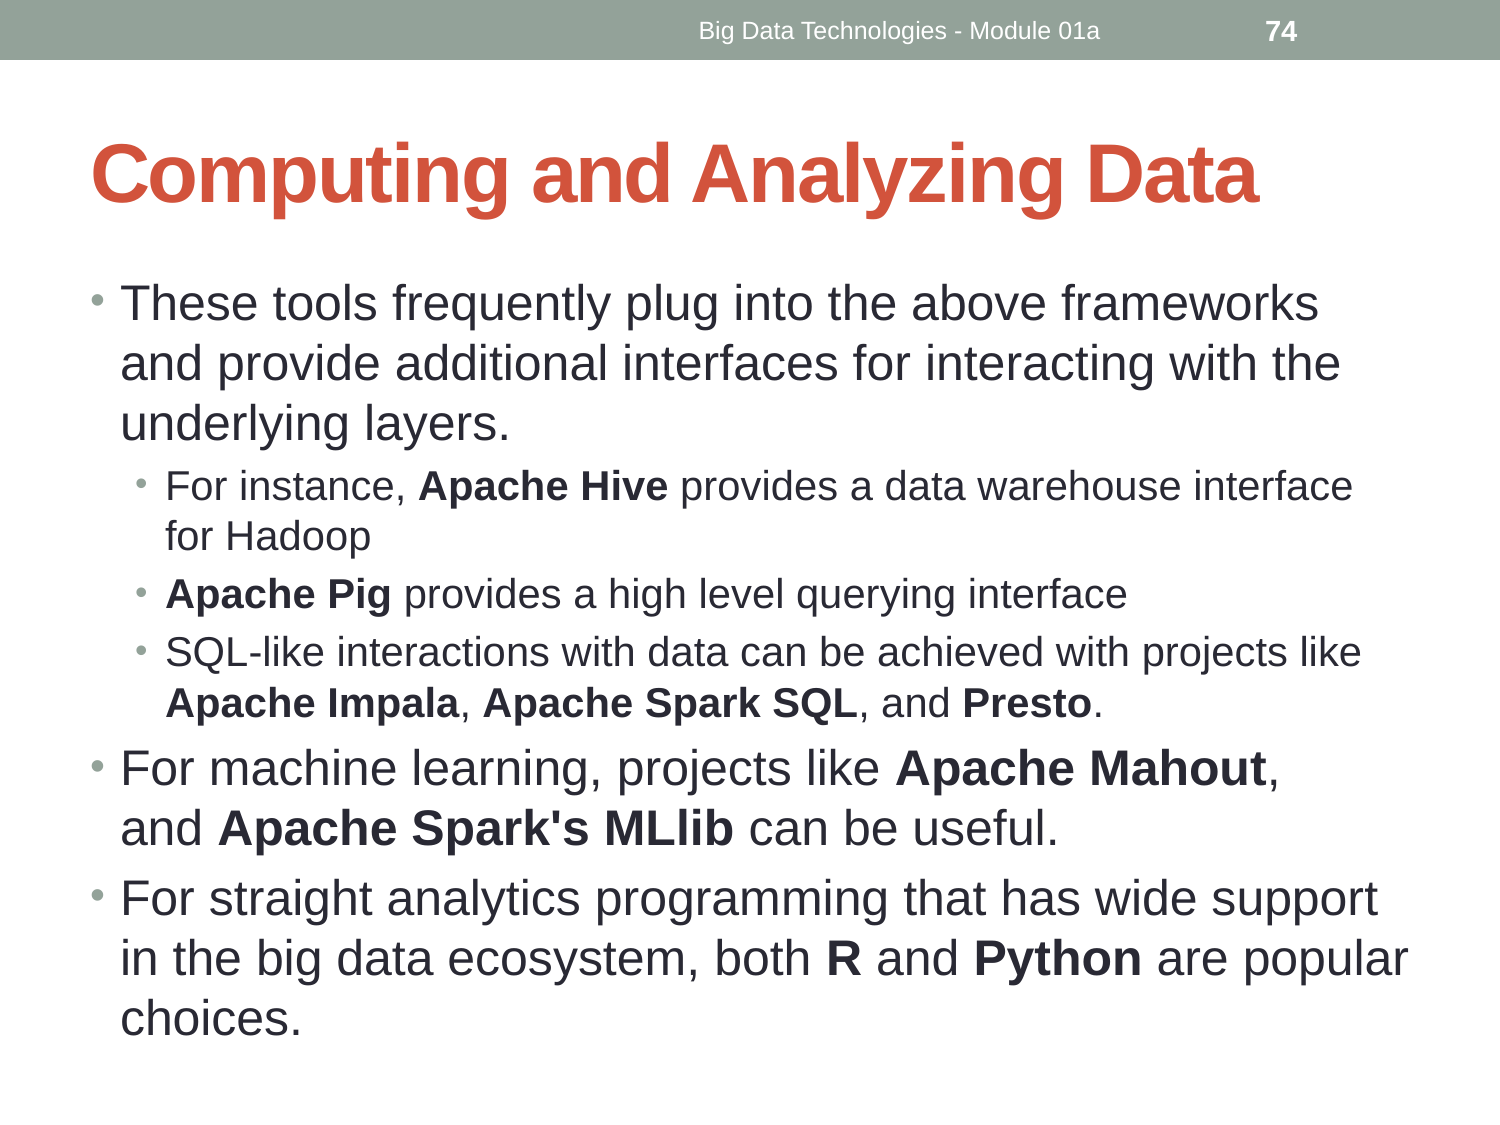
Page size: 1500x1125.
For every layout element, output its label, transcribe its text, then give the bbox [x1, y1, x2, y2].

slide_number 74 [1250, 3, 1425, 57]
list These tools frequently plug into the above frameworks and provide additional interfaces for interacting with the underlying layers. For instance, Apache Hive provides a data warehouse interface for Hadoop Apache Pig provides a high level querying interface SQL-like interactions with data can be achieved with projects like Apache Impala, Apache Spark SQL, and Presto. For machine learning, projects like Apache Mahout, and Apache Spark's MLlib can be useful. For straight analytics programming that has wide support in the big data ecosystem, both R and Python are popular choices. [75, 262, 1425, 1063]
footer Big Data Technologies - Module 01a [562, 3, 1238, 57]
title Computing and Analyzing Data [75, 87, 1425, 250]
